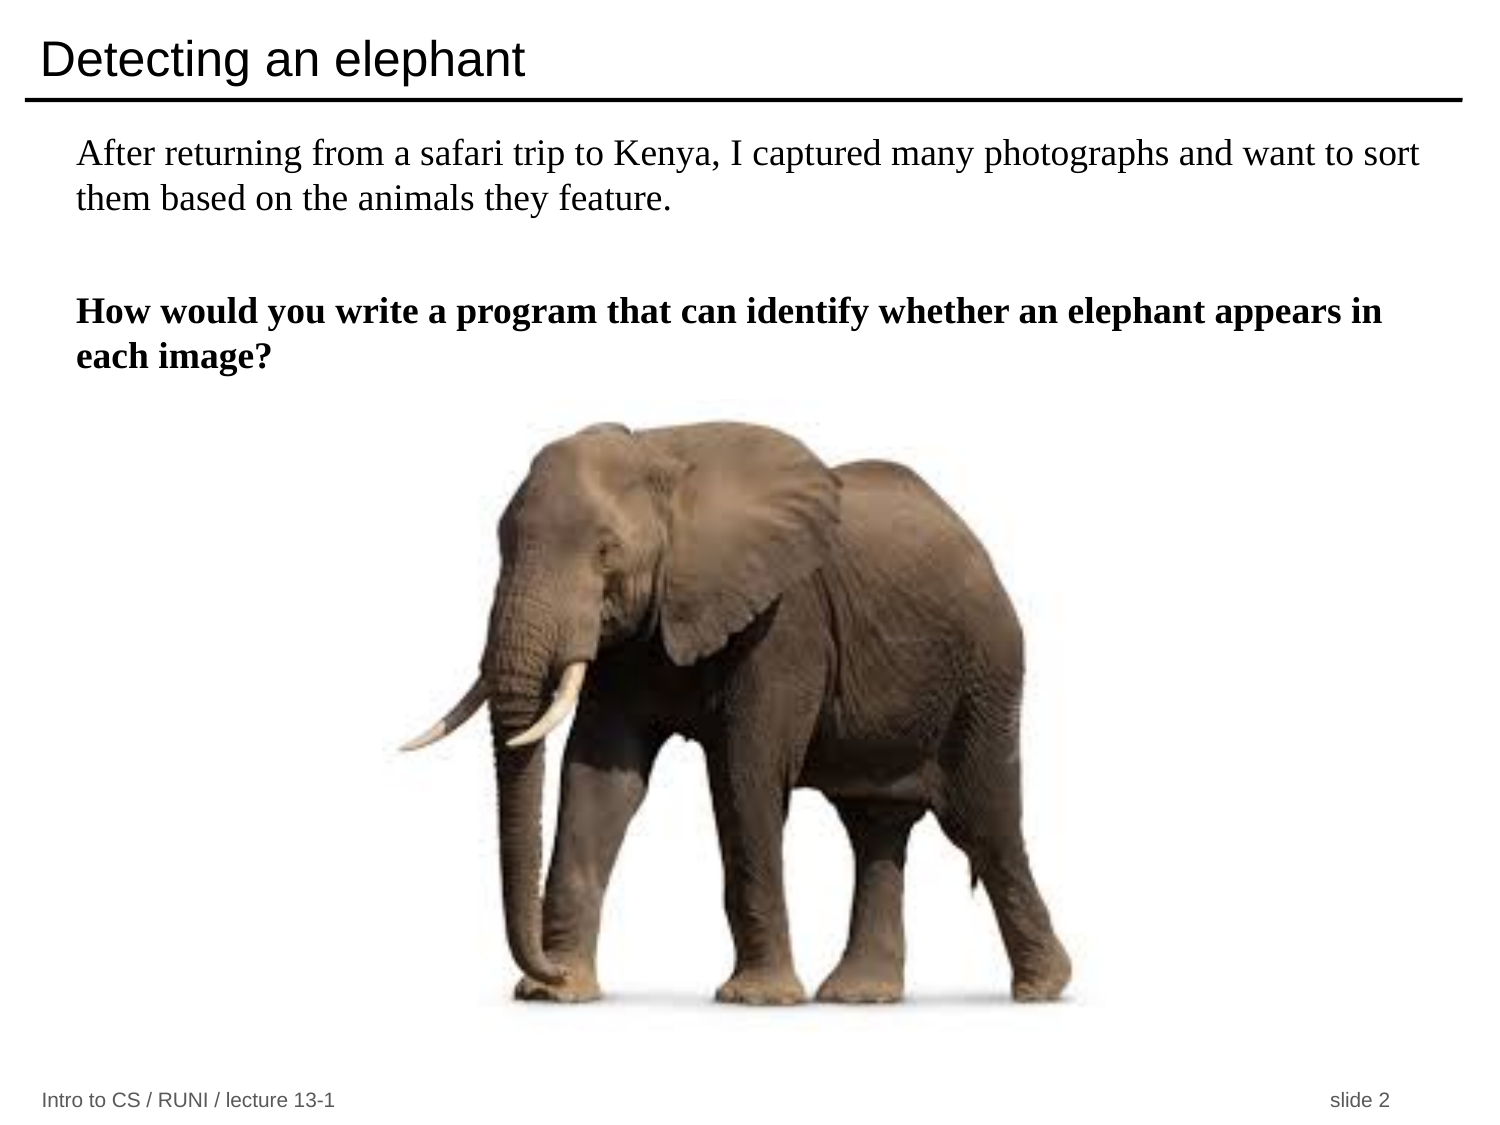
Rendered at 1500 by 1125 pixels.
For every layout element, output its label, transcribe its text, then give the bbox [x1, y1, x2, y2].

title Detecting an elephant [24, 12, 1463, 100]
text_box After returning from a safari trip to Kenya, I captured many photographs and want to sort them based on the animals they feature. How would you write a program that can identify whether an elephant appears in each image? [60, 120, 1474, 306]
picture [381, 399, 1106, 1045]
